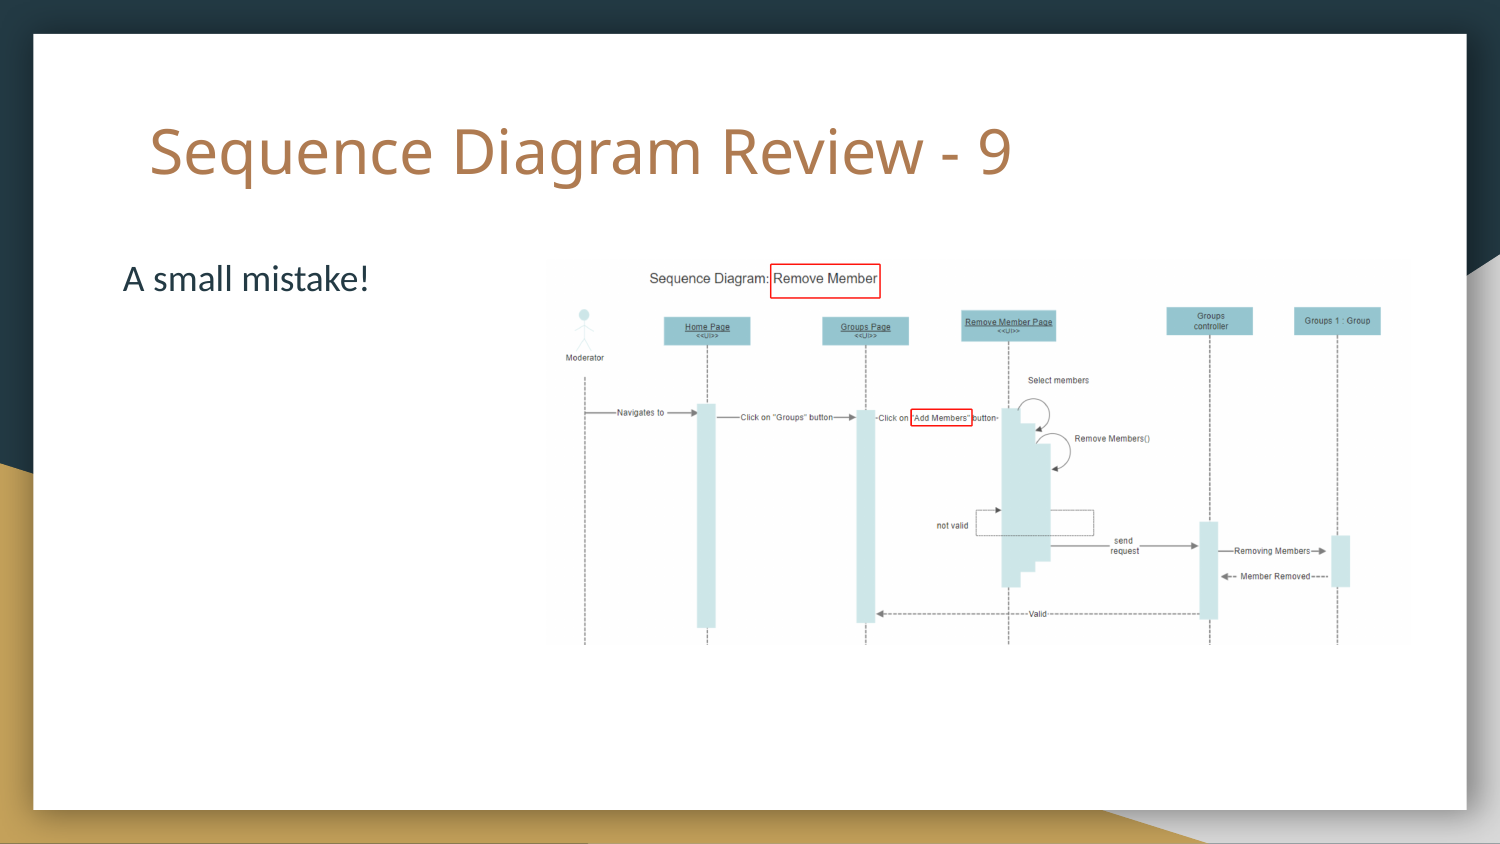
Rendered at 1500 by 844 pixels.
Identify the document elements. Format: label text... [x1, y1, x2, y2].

picture [546, 259, 1411, 645]
title Sequence Diagram Review - 9 [134, 97, 1366, 255]
list A small mistake! [107, 232, 587, 761]
